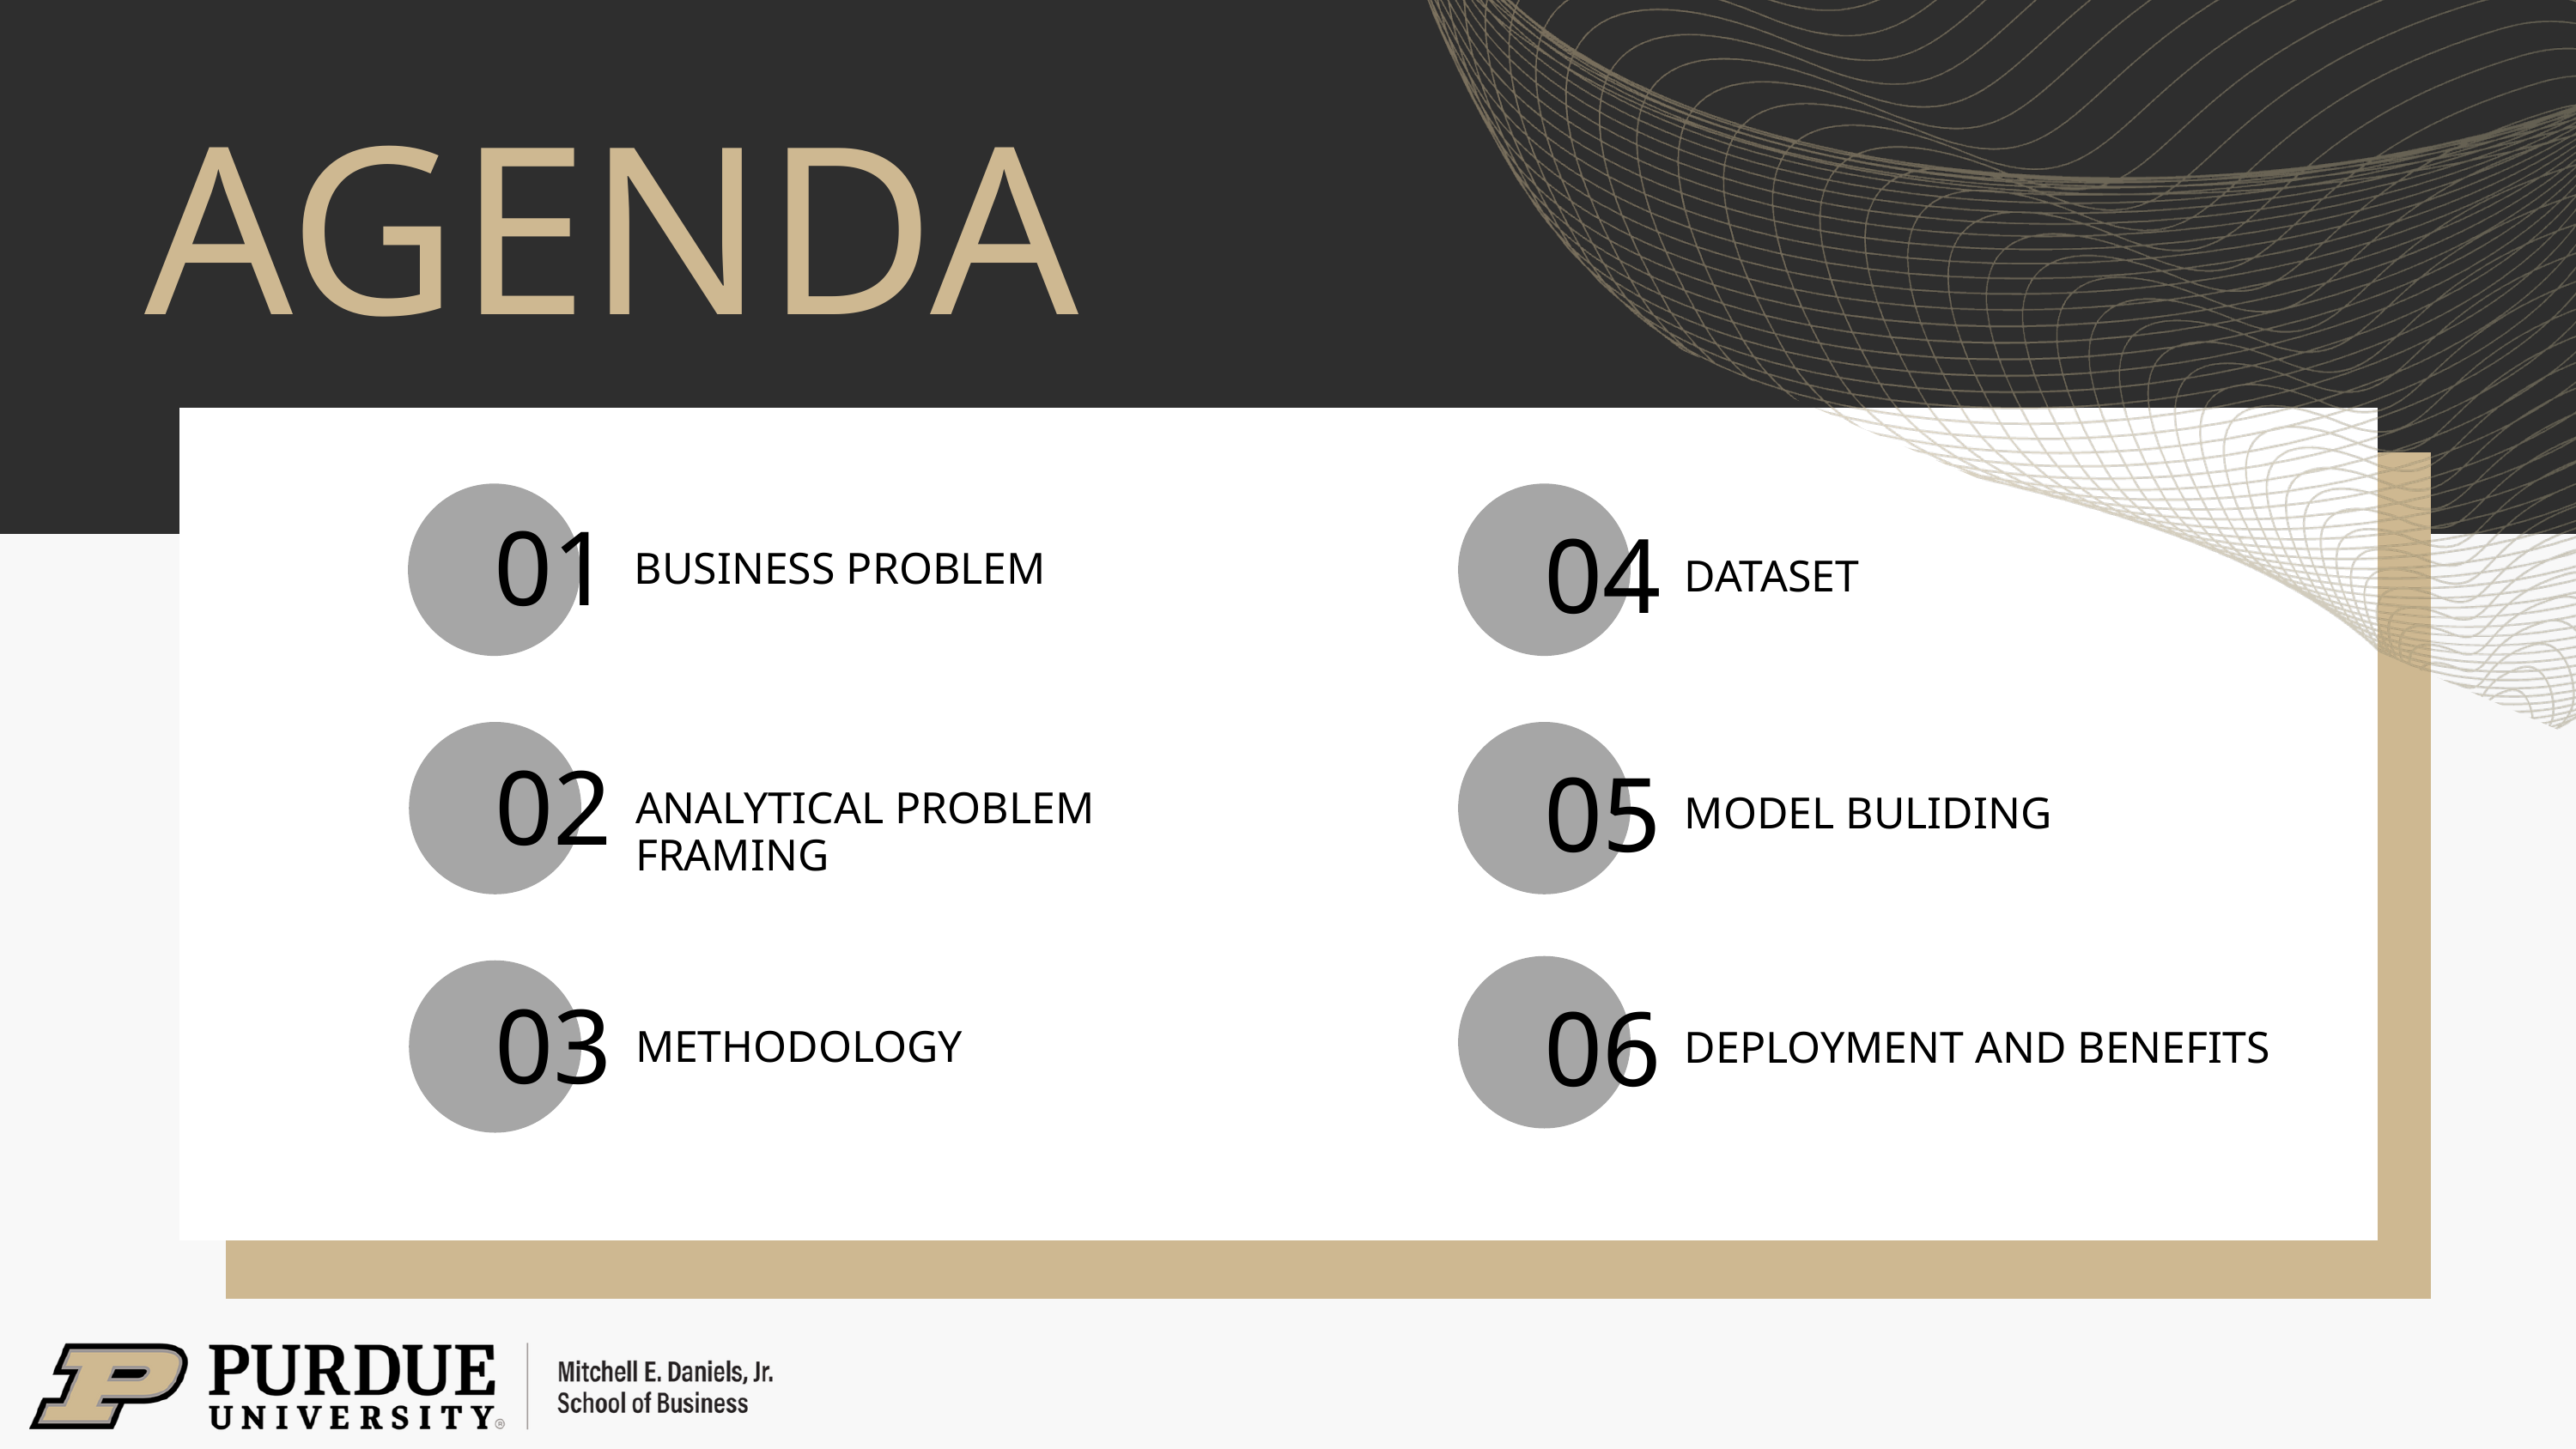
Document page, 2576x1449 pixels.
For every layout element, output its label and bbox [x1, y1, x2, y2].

text_box [1457, 955, 1631, 1129]
text_box [1457, 721, 1631, 894]
text_box [179, 407, 2378, 1241]
text_box [0, 0, 2576, 535]
text_box [407, 483, 581, 657]
text_box [408, 721, 582, 894]
text_box [1457, 483, 1631, 657]
text_box [408, 960, 582, 1133]
text_box [29, 1339, 797, 1434]
text_box [225, 452, 2432, 1299]
text_box [2438, 543, 2576, 738]
